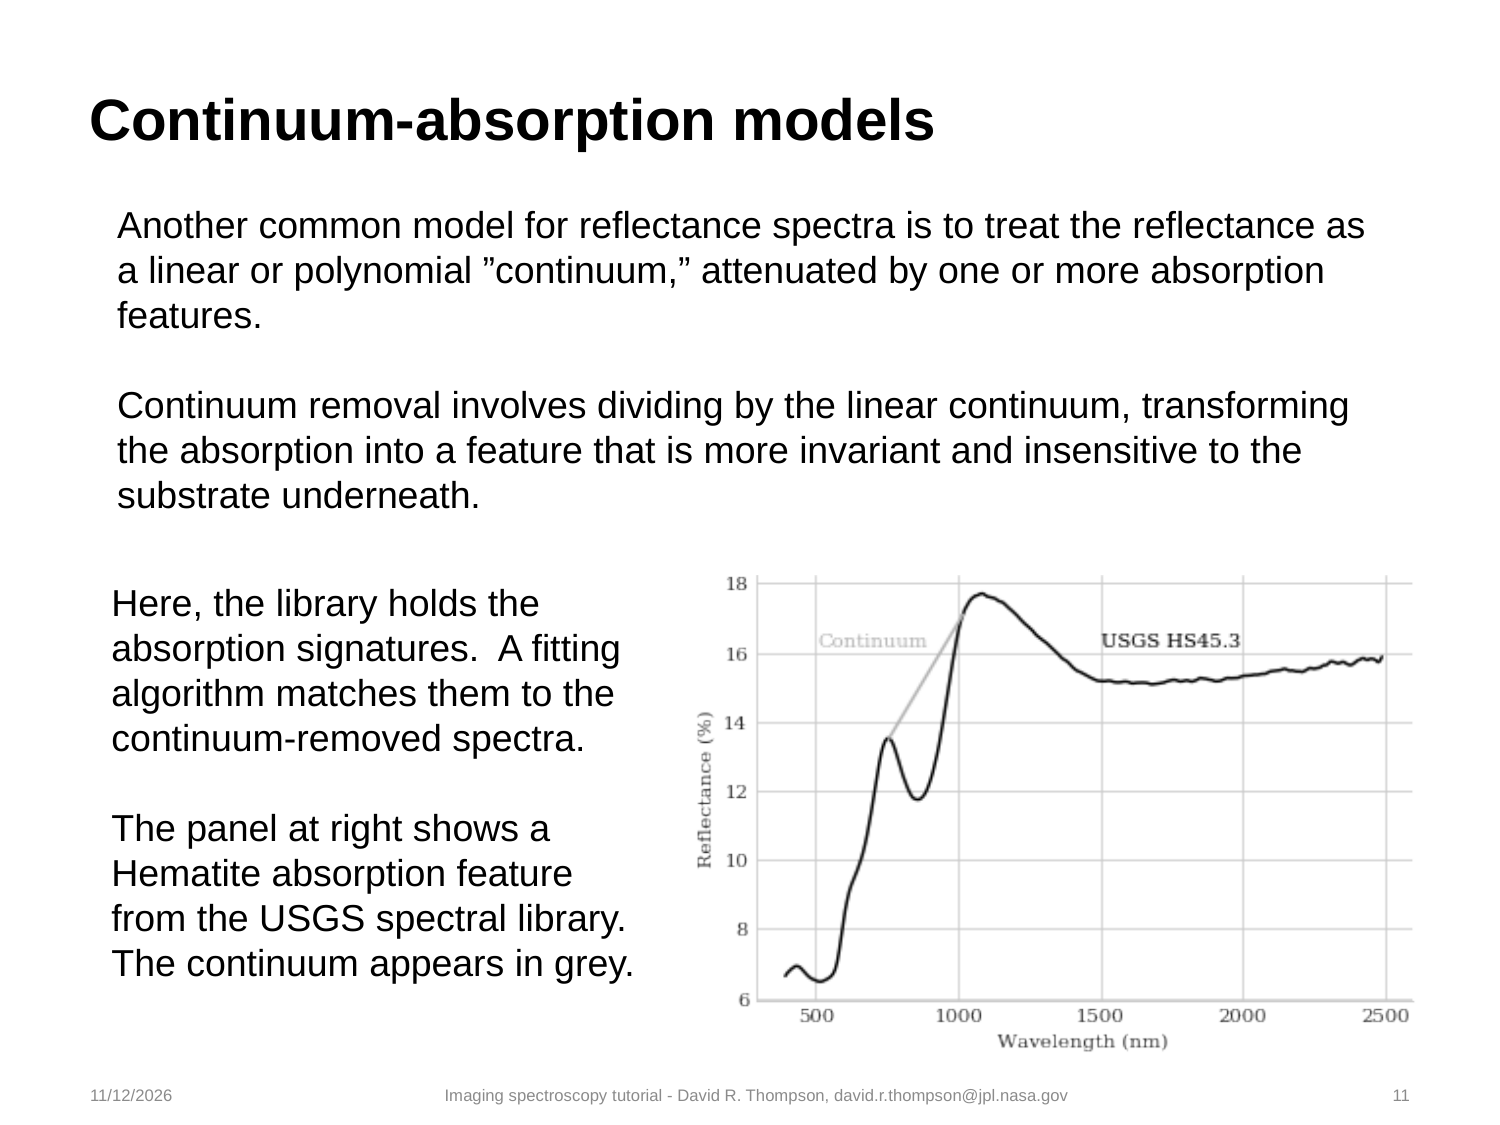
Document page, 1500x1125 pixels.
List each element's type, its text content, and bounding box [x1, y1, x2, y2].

text_box Another common model for reflectance spectra is to treat the reflectance as a linear or polynomial ”continuum,” attenuated by one or more absorption features. Continuum removal involves dividing by the linear continuum, transforming the absorption into a feature that is more invariant and insensitive to the substrate underneath. [102, 193, 1407, 524]
text_box Here, the library holds the absorption signatures. A fitting algorithm matches them to the continuum-removed spectra. The panel at right shows a Hematite absorption feature from the USGS spectral library. The continuum appears in grey. [96, 527, 654, 1037]
footer Imaging spectroscopy tutorial - David R. Thompson, david.r.thompson@jpl.nasa.gov [309, 1065, 1205, 1125]
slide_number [75, 1065, 297, 1125]
picture [684, 574, 1426, 1066]
slide_number 11 [1217, 1073, 1425, 1125]
title Continuum-absorption models [74, 74, 1425, 146]
